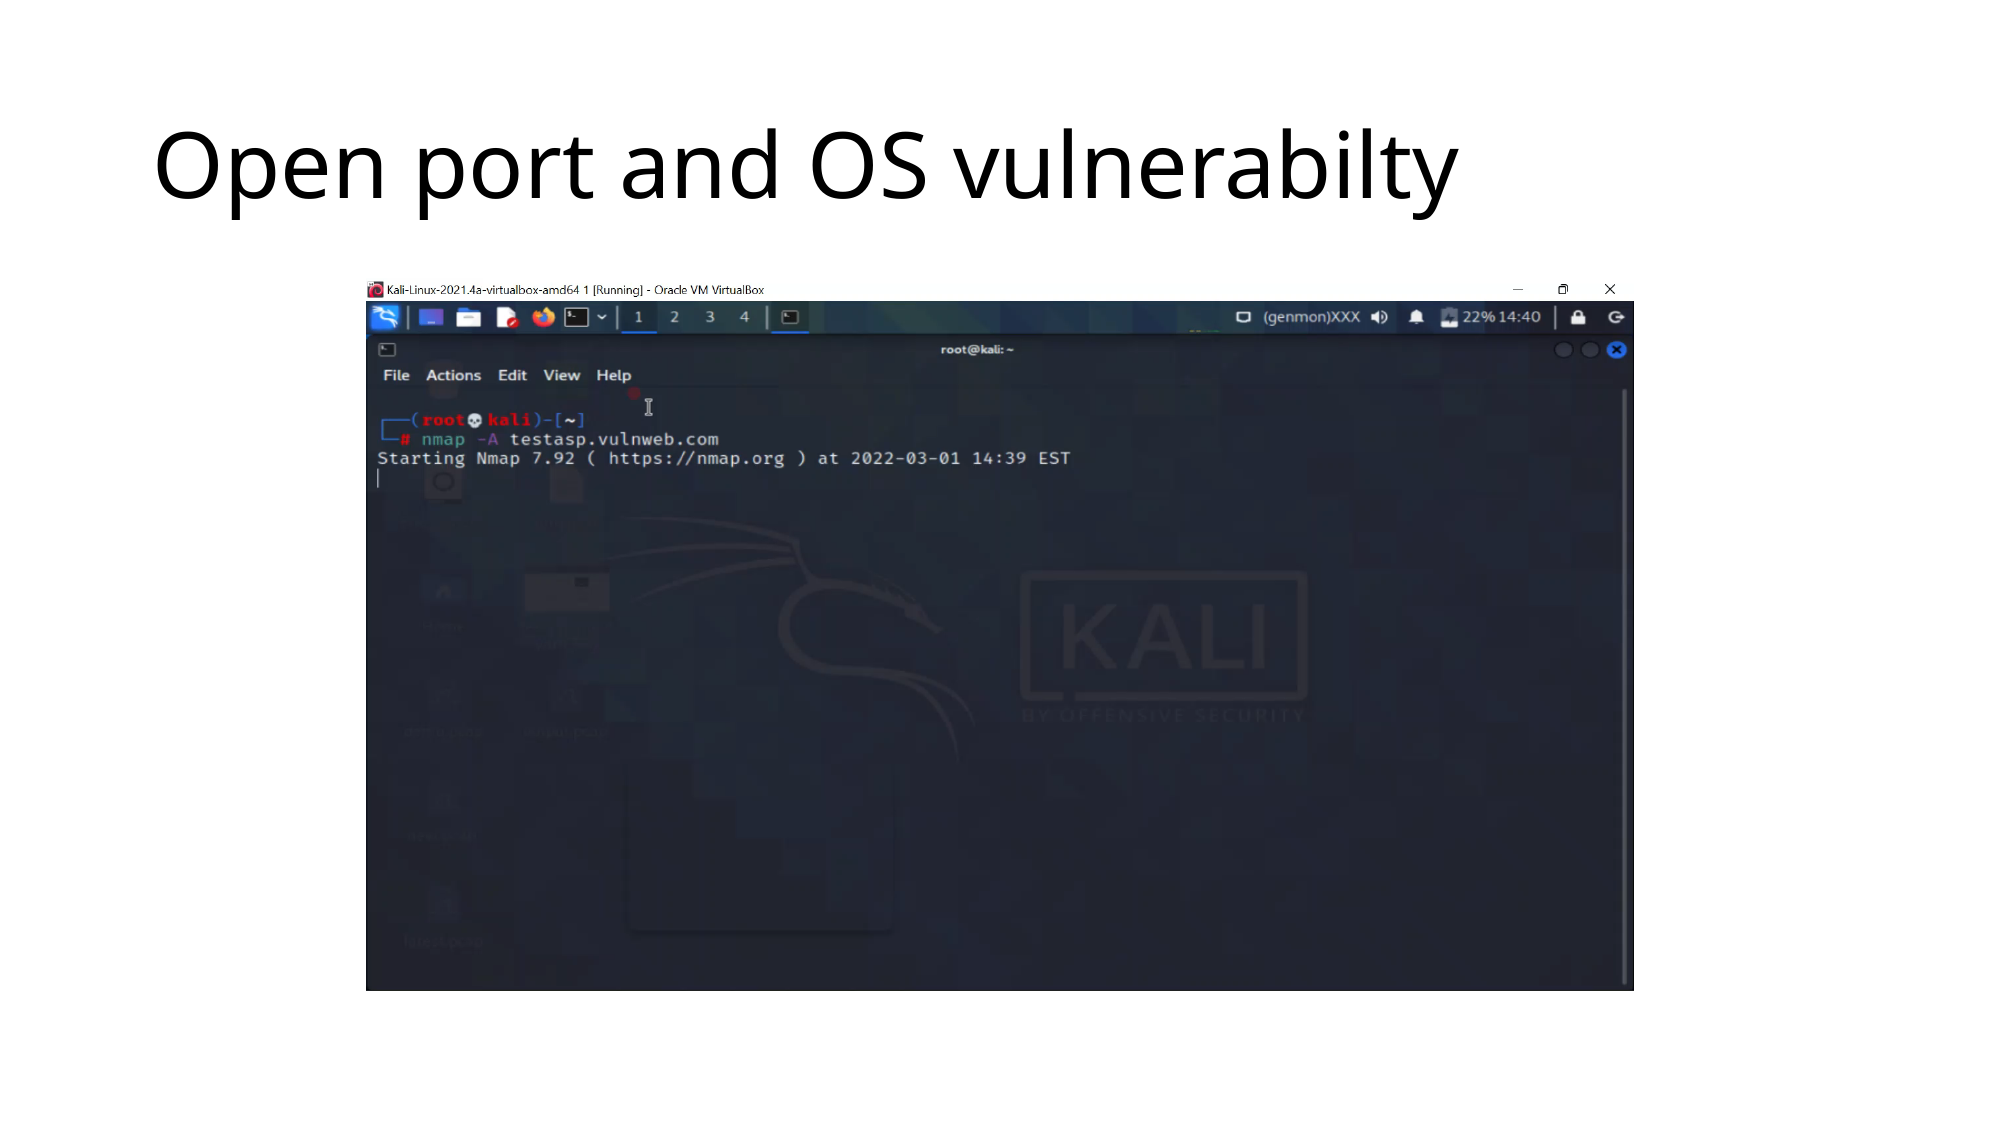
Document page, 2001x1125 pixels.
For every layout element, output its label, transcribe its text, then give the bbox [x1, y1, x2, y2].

title Open port and OS vulnerabilty [137, 59, 1863, 278]
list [365, 277, 1635, 992]
